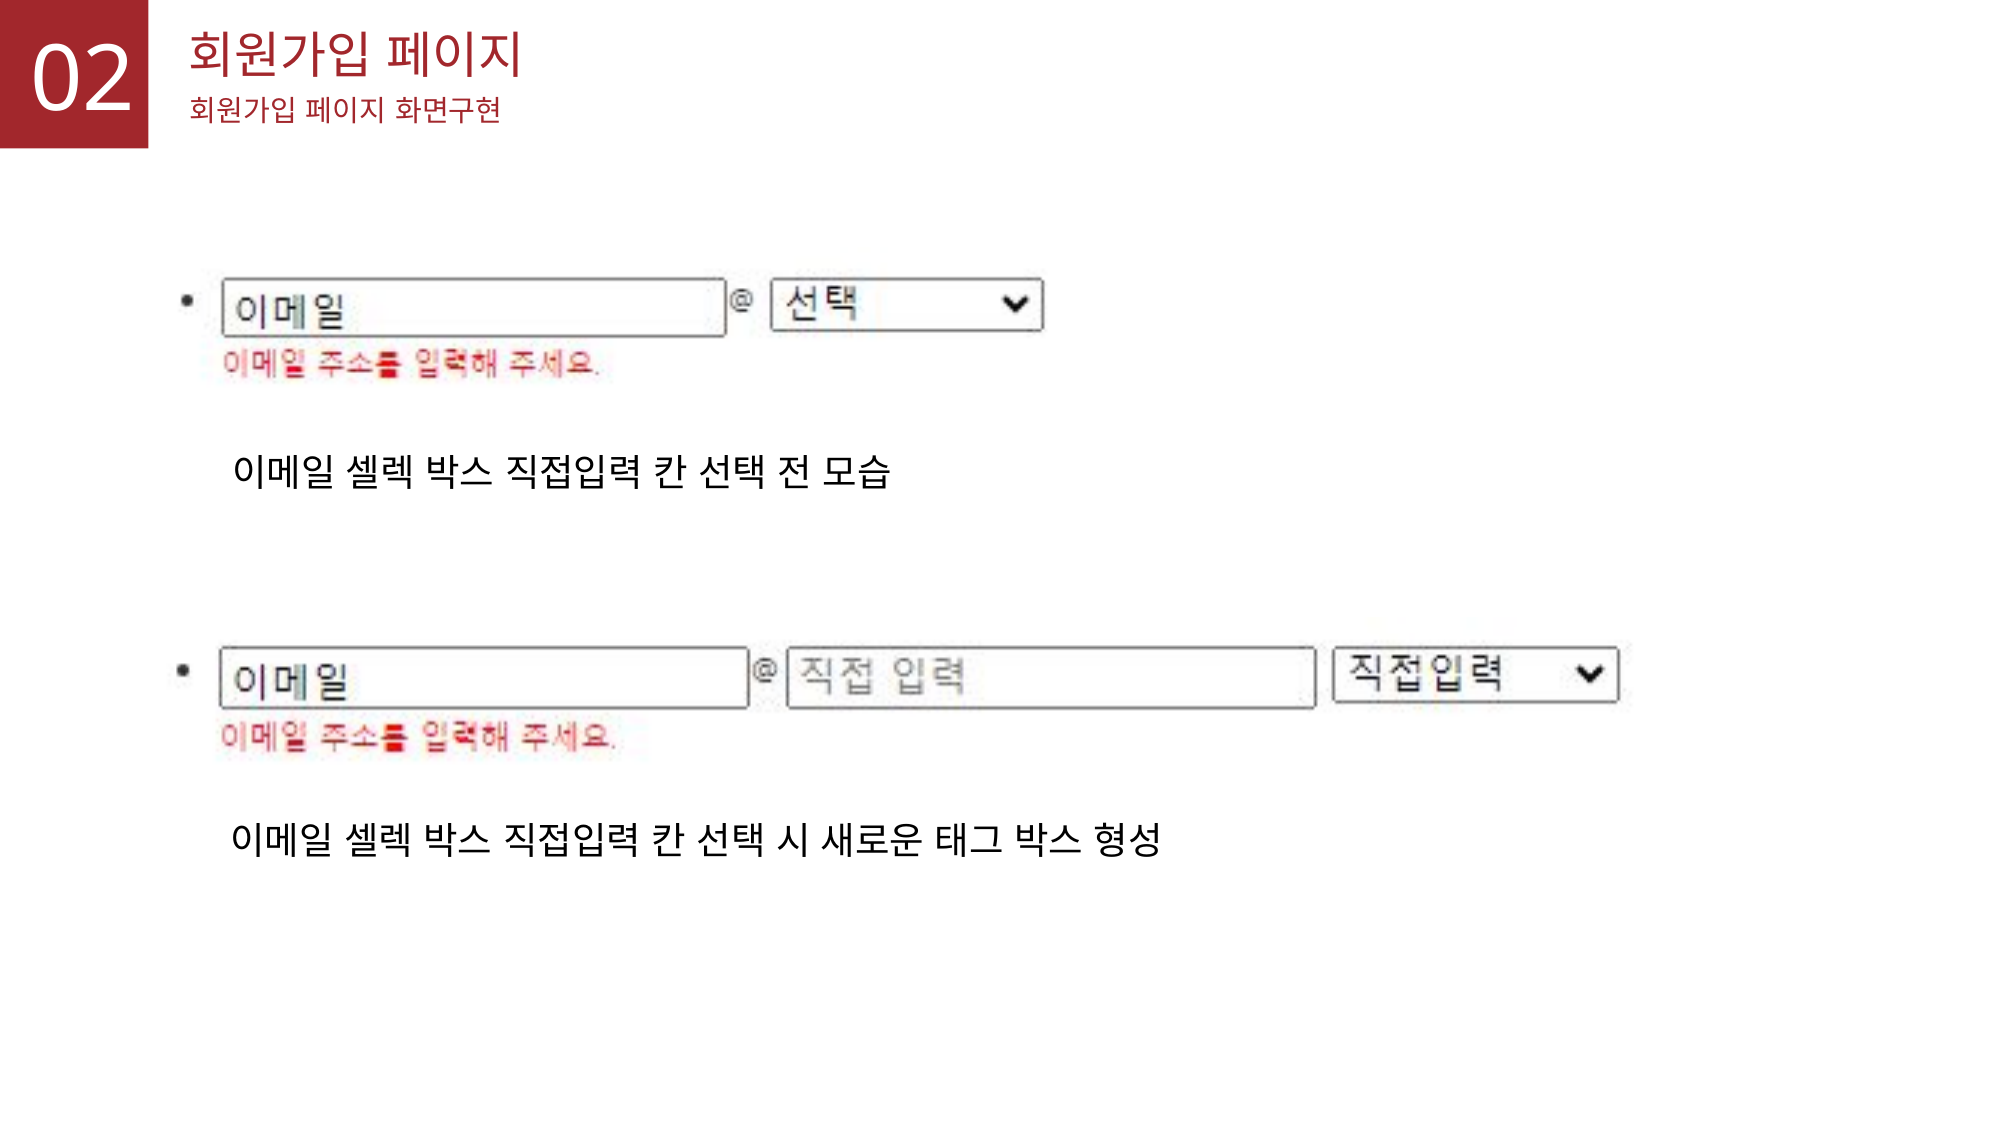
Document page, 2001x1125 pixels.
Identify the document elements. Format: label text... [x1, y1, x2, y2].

text_box 회원가입 페이지 [173, 15, 540, 91]
text_box 이메일 셀렉 박스 직접입력 칸 선택 시 새로운 태그 박스 형성 [215, 809, 1804, 870]
text_box 회원가입 페이지 화면구현 [174, 85, 519, 135]
picture [148, 247, 1103, 434]
picture [121, 617, 1729, 810]
text_box 02 [15, 11, 151, 136]
text_box 이메일 셀렉 박스 직접입력 칸 선택 전 모습 [217, 441, 1354, 502]
text_box [0, 0, 149, 149]
